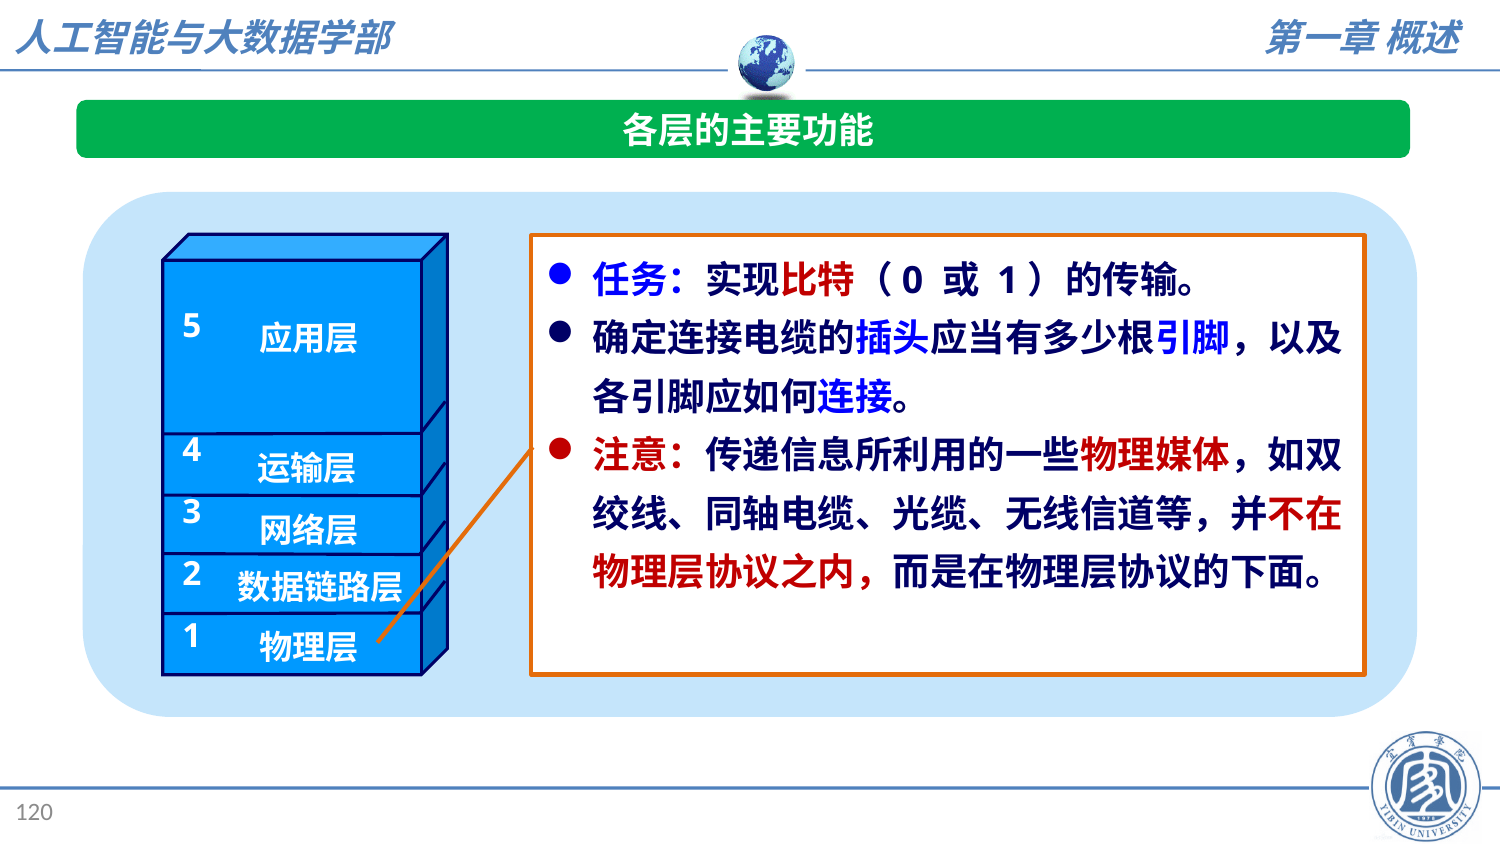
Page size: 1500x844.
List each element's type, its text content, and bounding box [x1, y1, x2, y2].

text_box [161, 233, 448, 704]
picture [736, 33, 796, 99]
text_box [80, 189, 1420, 720]
text_box 任务：实现比特（0 或 1）的传输。 确定连接电缆的插头应当有多少根引脚，以及各引脚应如何连接。 注意：传递信息所利用的一些物理媒体，如双绞线、同轴电缆、光缆、无线信道等，并不在物理层协议之内，而是在物理层协议的下面。 [452, 233, 1367, 677]
list 各层的主要功能 [204, 99, 1293, 158]
slide_number 120 [0, 787, 350, 833]
